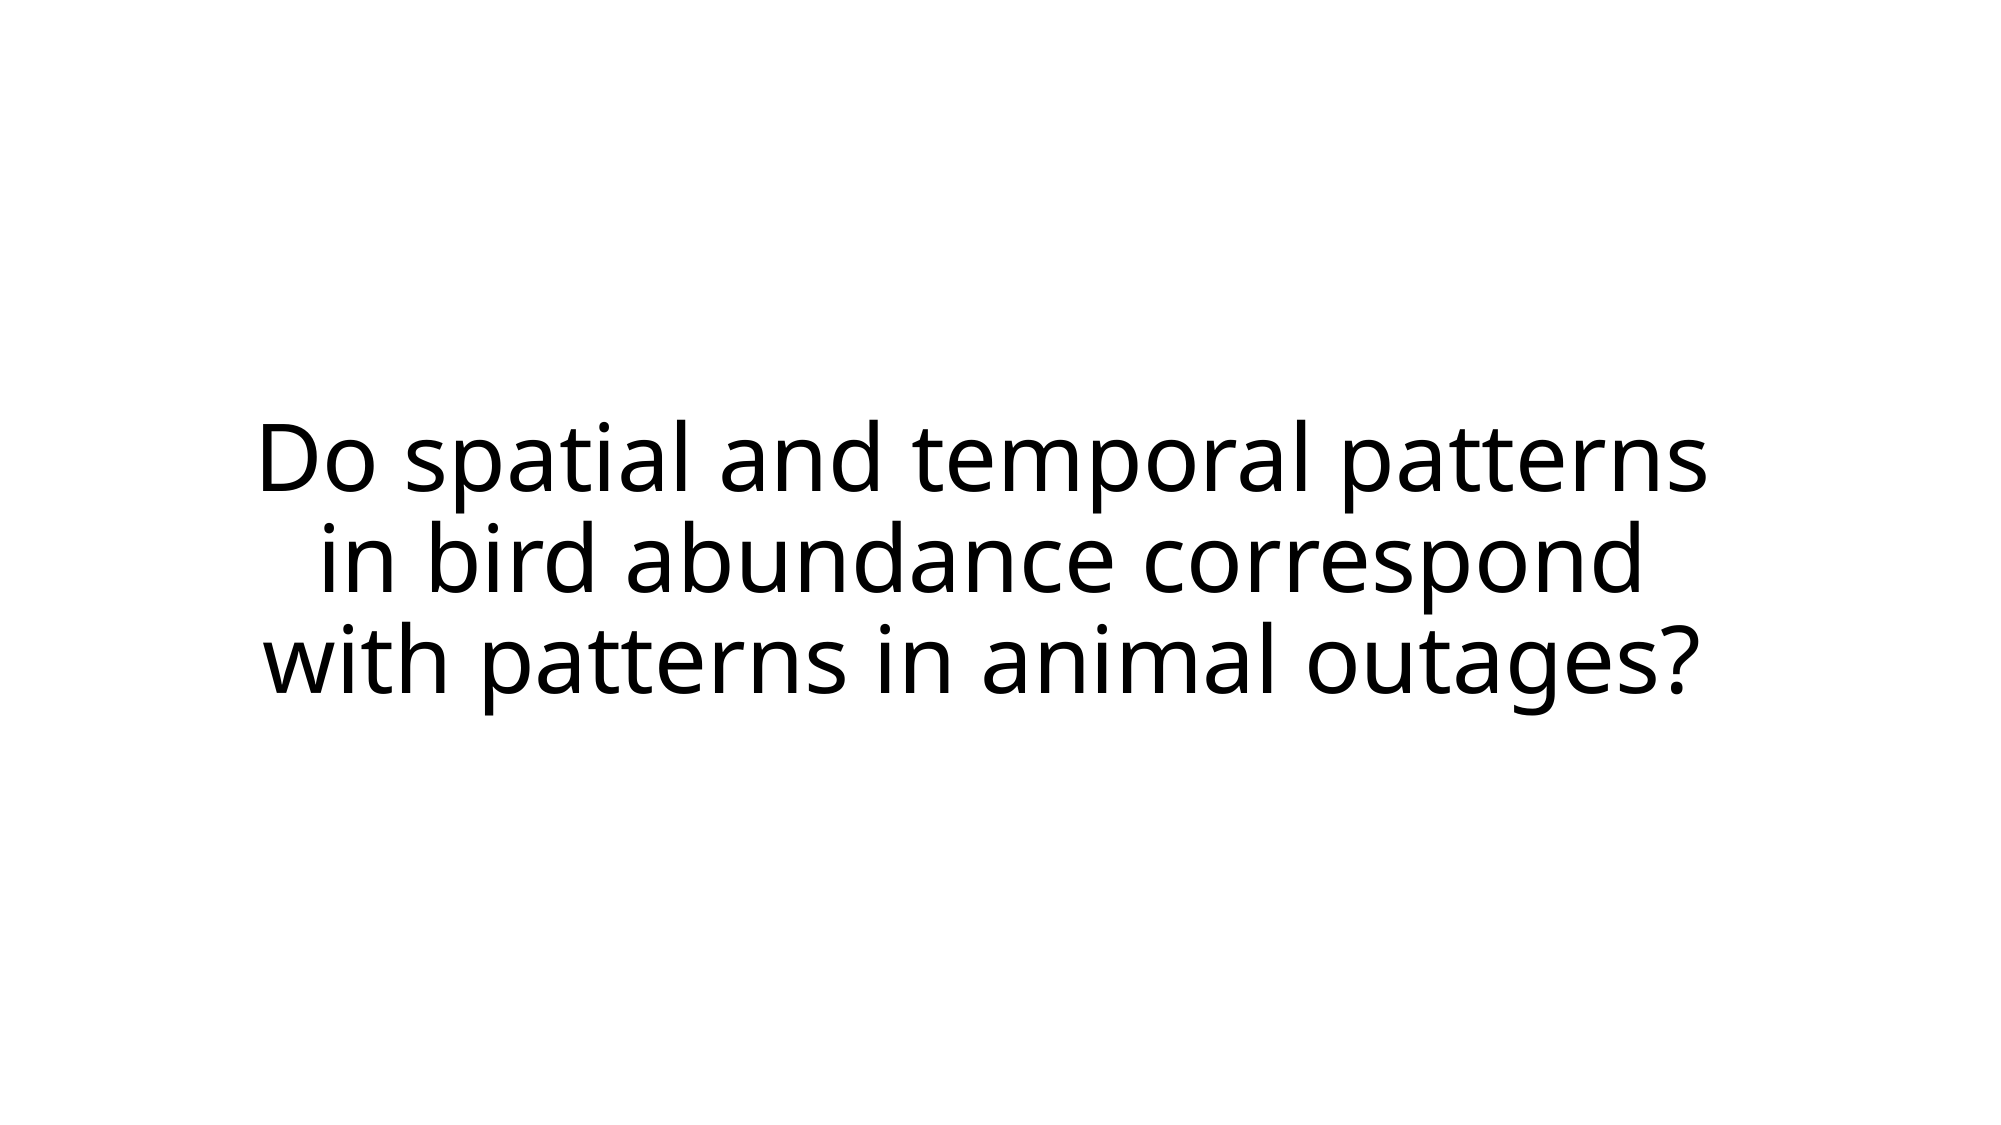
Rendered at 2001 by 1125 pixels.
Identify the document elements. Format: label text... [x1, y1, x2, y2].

title Do spatial and temporal patterns in bird abundance correspond with patterns in animal outages? [232, 329, 1733, 722]
